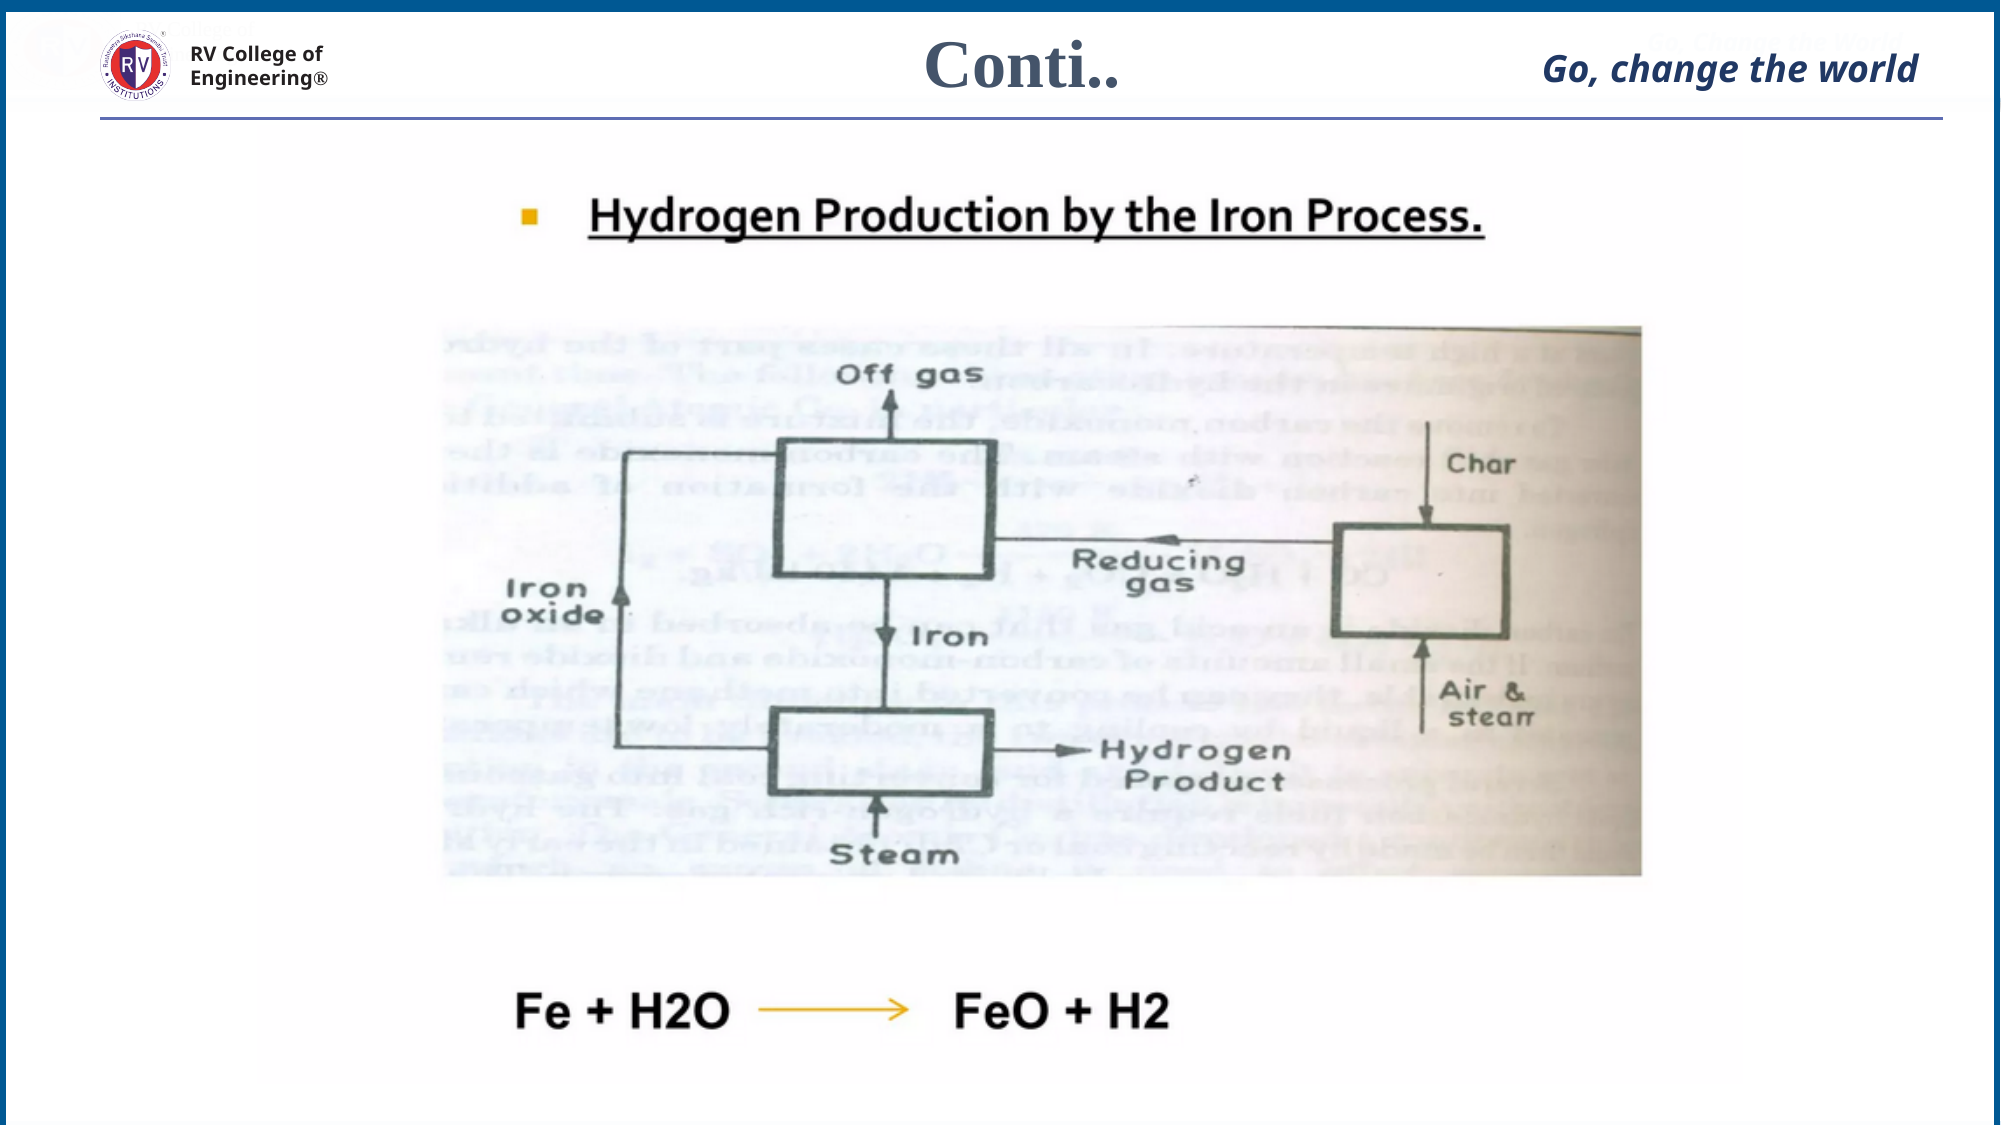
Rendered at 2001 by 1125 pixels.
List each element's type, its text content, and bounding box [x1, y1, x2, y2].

text_box [0, 5, 2000, 1125]
picture [257, 125, 1743, 1084]
text_box Conti.. [631, 11, 1412, 109]
text_box [100, 29, 171, 101]
text_box RV College of Engineering® [188, 40, 386, 90]
text_box Go, change the world [1509, 37, 1944, 98]
